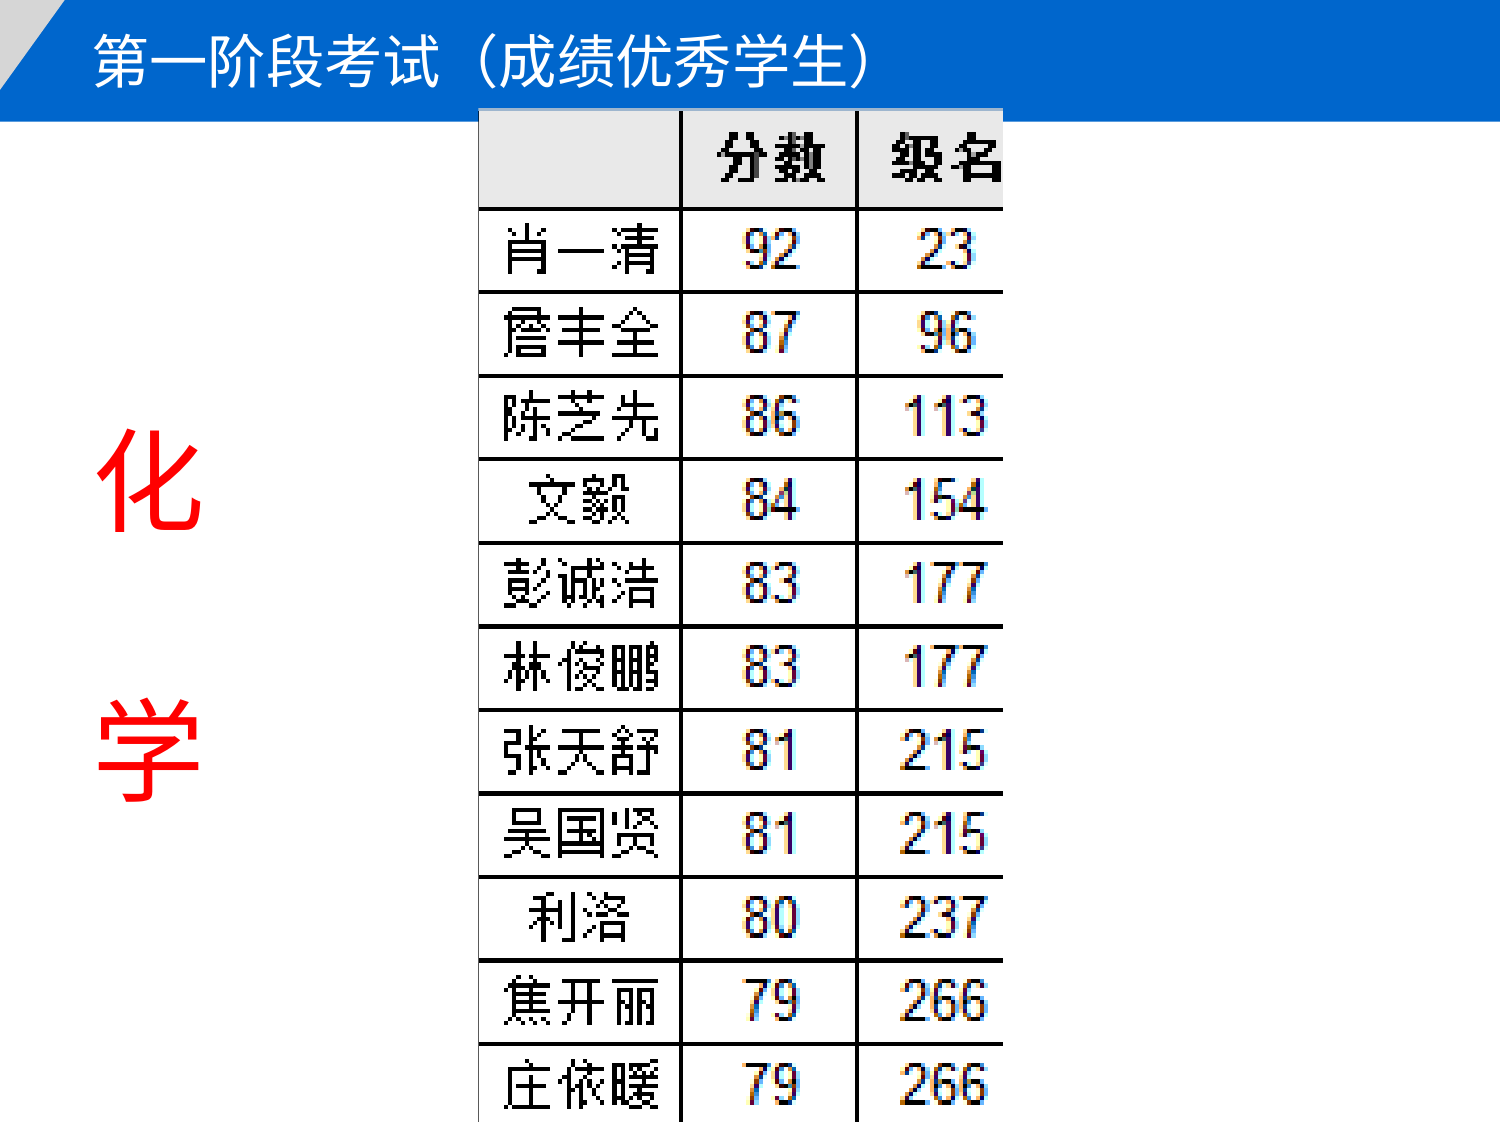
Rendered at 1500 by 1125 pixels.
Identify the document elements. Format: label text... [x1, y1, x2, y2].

text_box [0, 0, 65, 90]
text_box 化 学 [77, 403, 220, 824]
text_box 第一阶段考试（成绩优秀学生） [76, 17, 976, 103]
picture [478, 108, 1003, 1122]
text_box [0, 0, 1500, 122]
